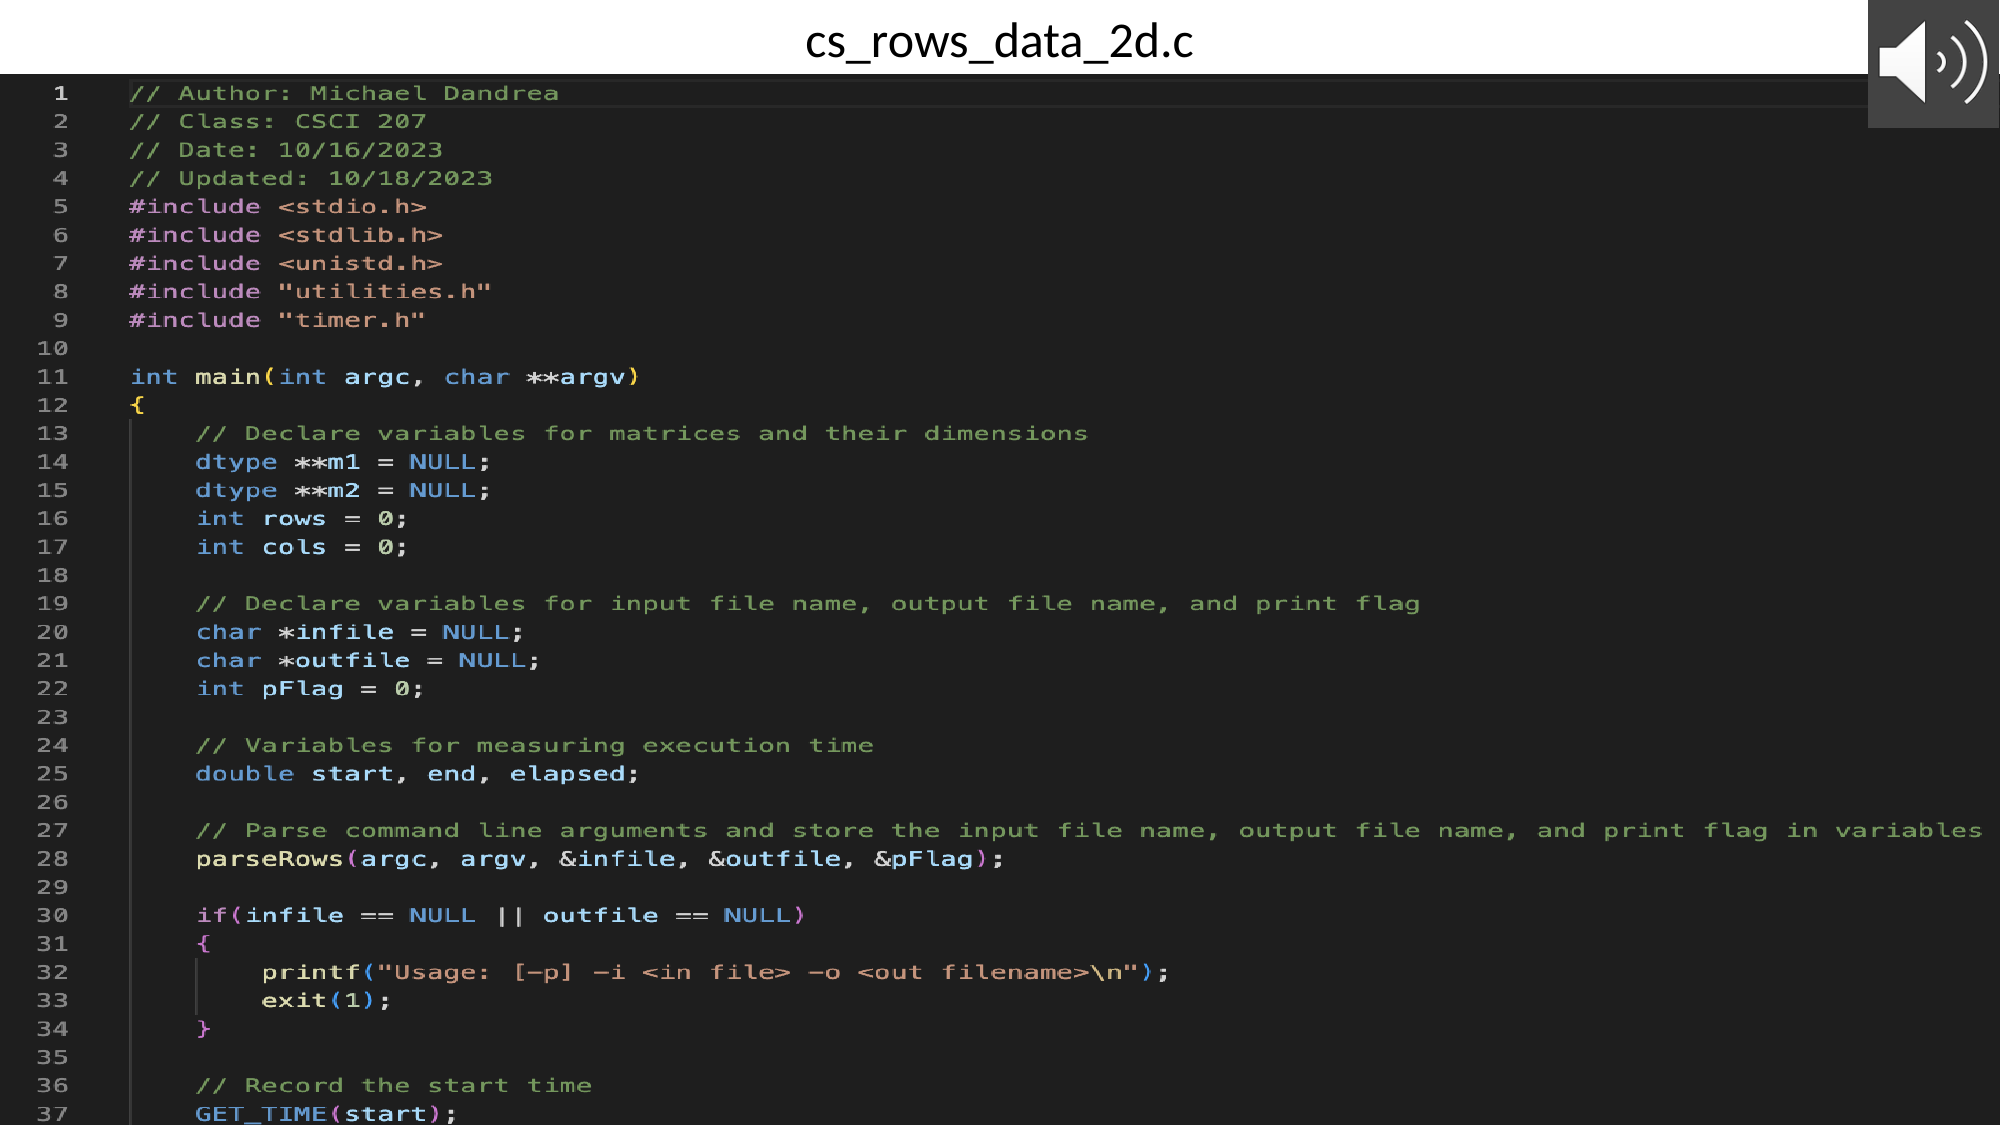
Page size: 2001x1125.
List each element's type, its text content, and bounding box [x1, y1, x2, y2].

picture [0, 0, 2000, 1125]
text_box cs_rows_data_2d.c [790, 0, 1210, 74]
